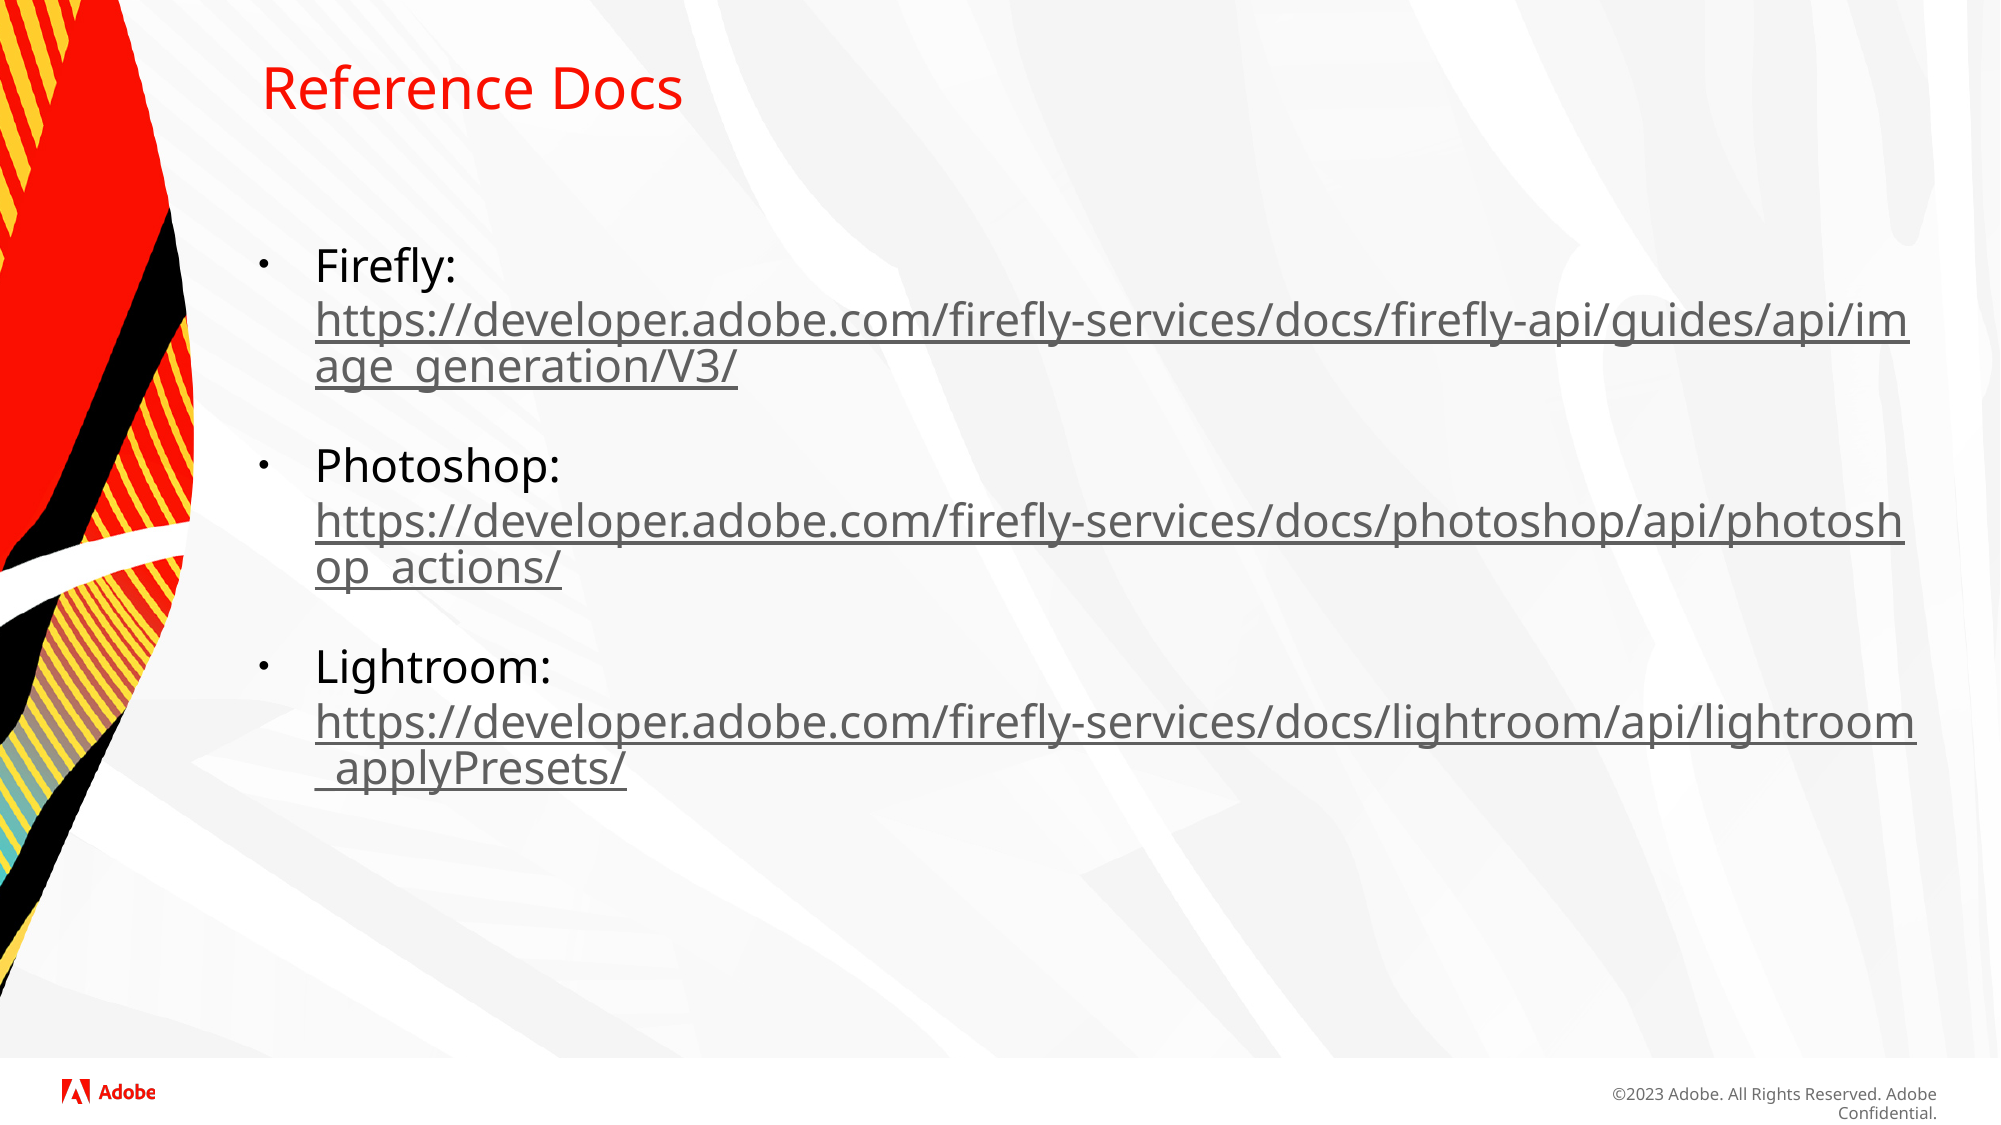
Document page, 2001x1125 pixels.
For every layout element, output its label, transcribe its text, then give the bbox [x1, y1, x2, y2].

title Reference Docs [253, 51, 1937, 158]
list Firefly: https://developer.adobe.com/firefly-services/docs/firefly-api/guides/api/image_generation/V3/ Photoshop: https://developer.adobe.com/firefly-services/docs/photoshop/api/photoshop_actions/ Lightroom: https://developer.adobe.com/firefly-services/docs/lightroom/api/lightroom_applyPresets/ [250, 228, 1938, 990]
picture [0, 0, 2001, 1058]
